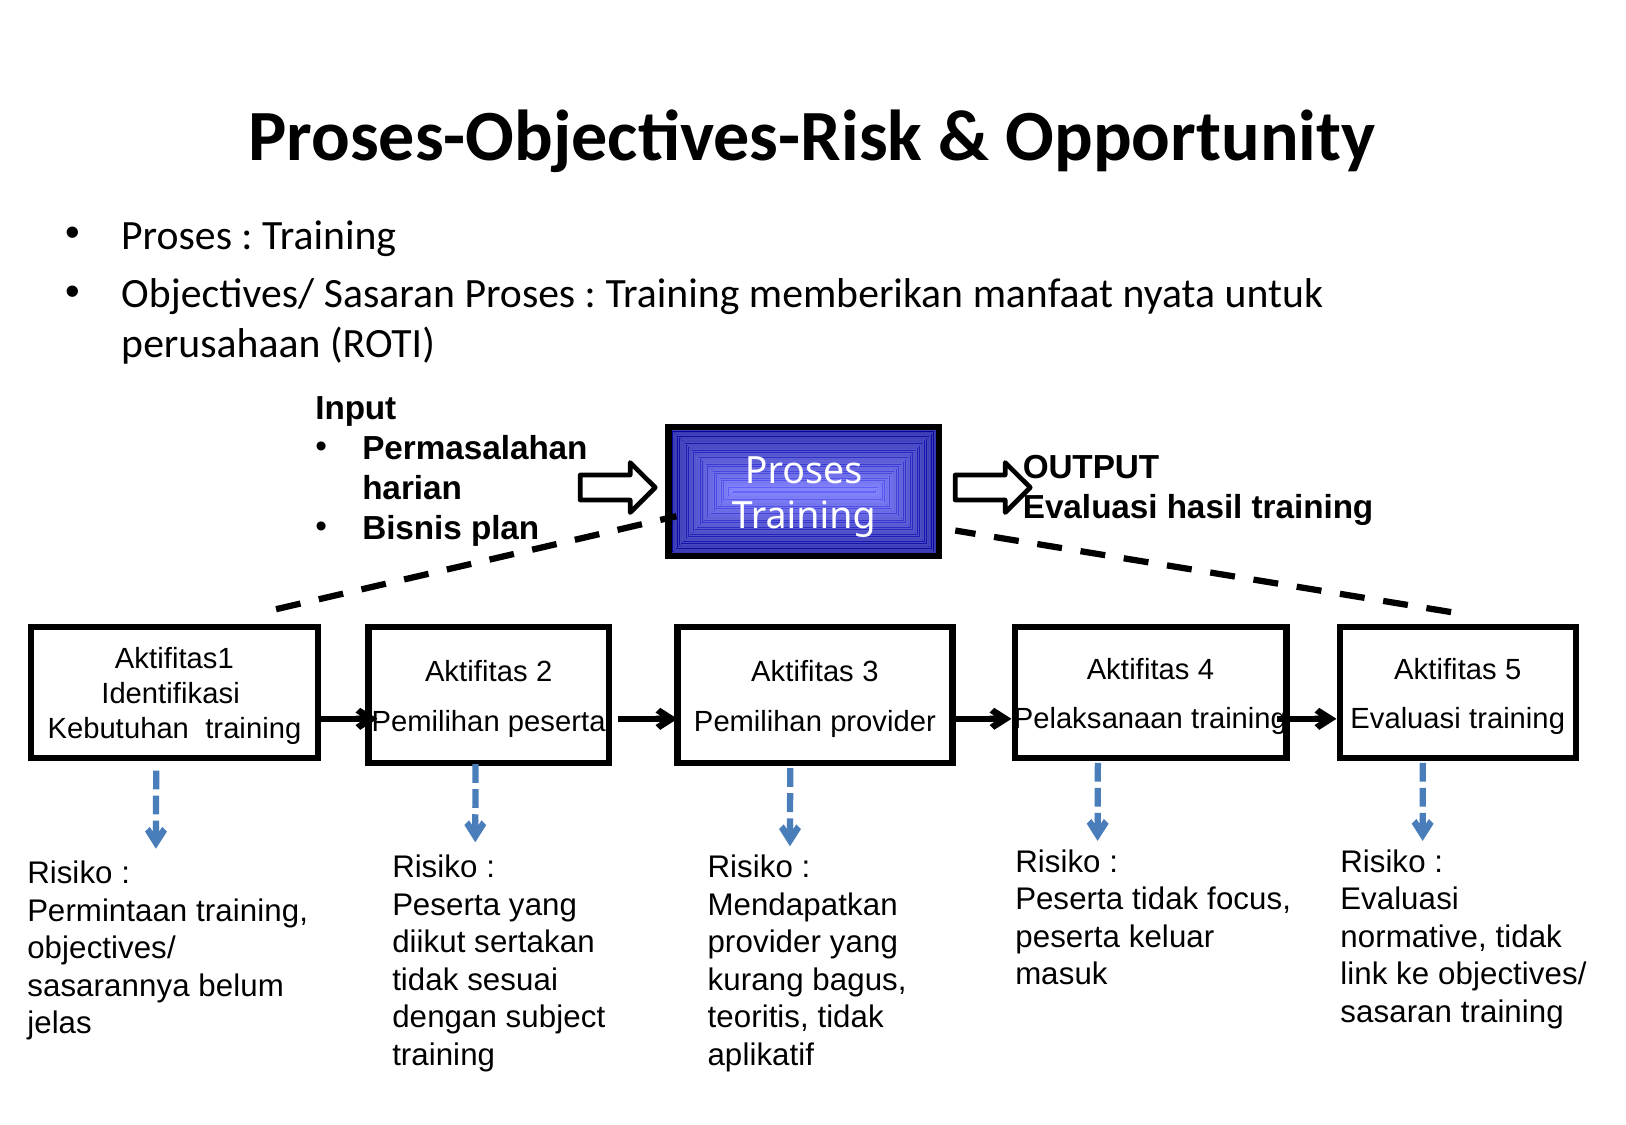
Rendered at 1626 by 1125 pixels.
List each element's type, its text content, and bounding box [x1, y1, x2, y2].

text_box Proses Training [668, 426, 939, 557]
text_box Risiko : Mendapatkan provider yang kurang bagus, teoritis, tidak aplikatif [693, 839, 1006, 1079]
text_box Risiko : Evaluasi normative, tidak link ke objectives/ sasaran training [1325, 833, 1614, 1036]
text_box Risiko : Permintaan training, objectives/ sasarannya belum jelas [12, 845, 338, 1048]
text_box Aktifitas 5 Evaluasi training [1339, 626, 1577, 758]
text_box Risiko : Peserta tidak focus, peserta keluar masuk [1000, 833, 1314, 999]
text_box OUTPUT Evaluasi hasil training [1008, 437, 1389, 532]
text_box Aktifitas 4 Pelaksanaan training [1014, 626, 1287, 758]
title Proses-Objectives-Risk & Opportunity [80, 37, 1544, 226]
text_box [953, 460, 1008, 515]
text_box Aktifitas 3 Pemilihan provider [677, 626, 953, 763]
text_box Aktifitas 2 Pemilihan peserta [368, 626, 610, 763]
text_box Aktifitas1 Identifikasi Kebutuhan training [30, 626, 319, 758]
text_box Input Permasalahan harian Bisnis plan [300, 378, 656, 554]
text_box Risiko : Peserta yang diikut sertakan tidak sesuai dengan subject training [377, 839, 669, 1079]
list Proses : Training Objectives/ Sasaran Proses : Training memberikan manfaat nyata untuk perusahaan (ROTI) [49, 199, 1513, 438]
